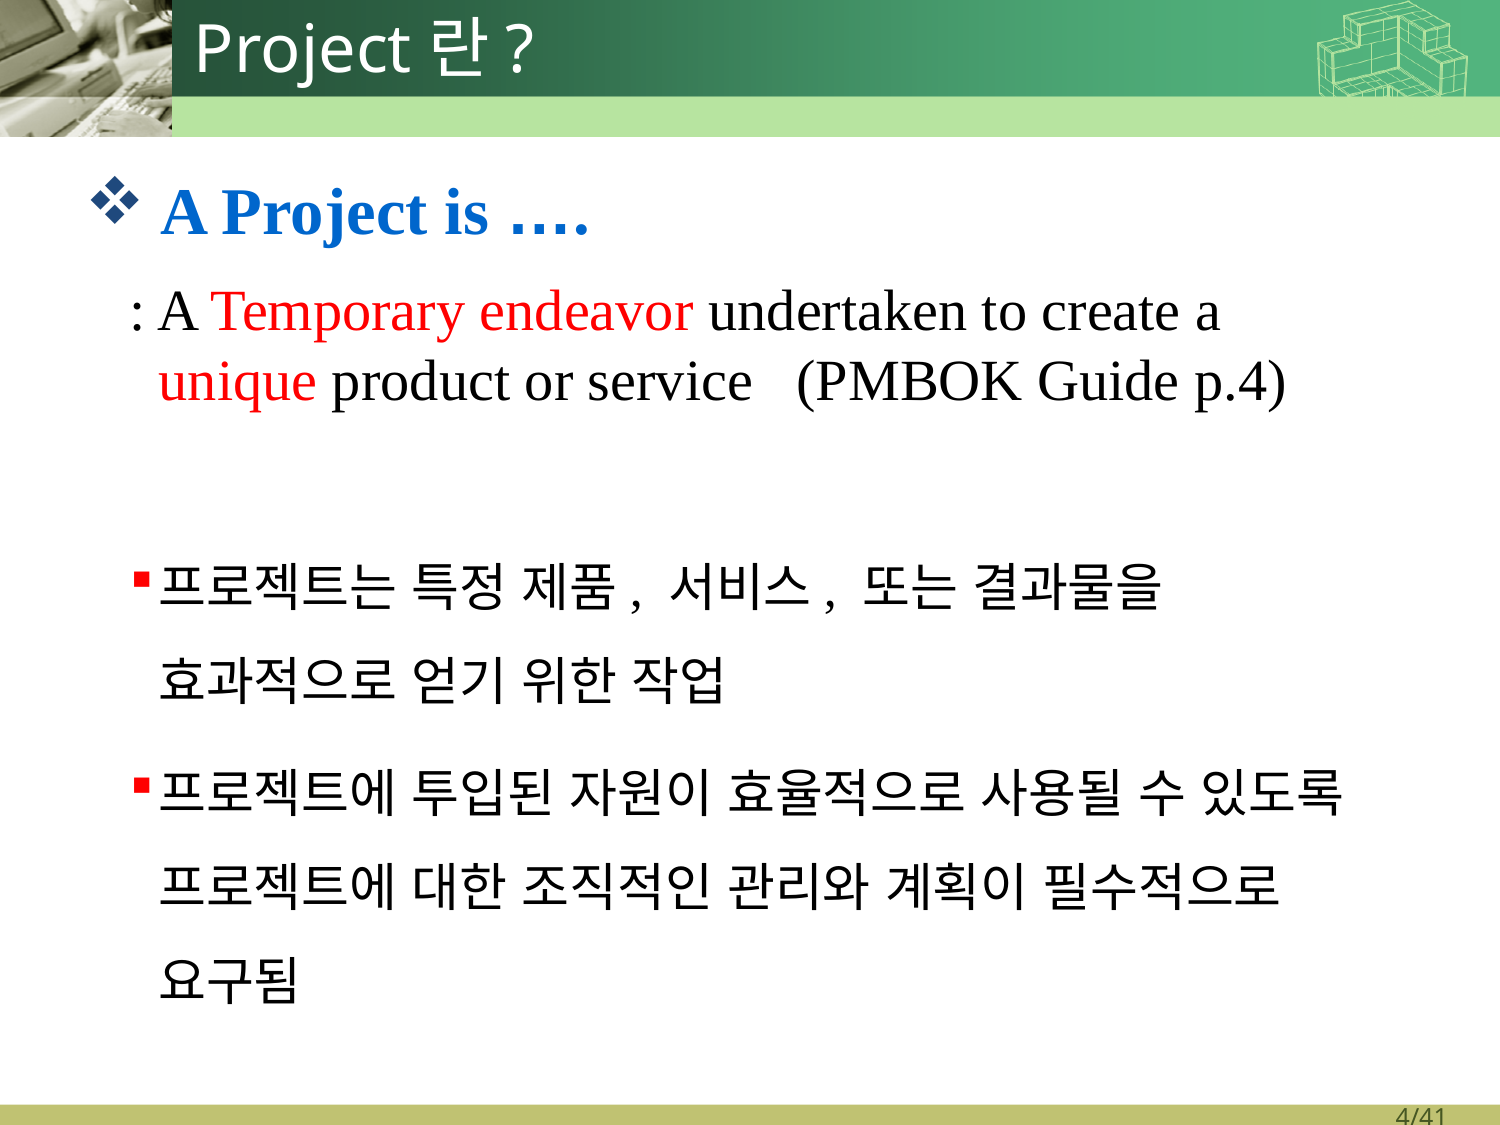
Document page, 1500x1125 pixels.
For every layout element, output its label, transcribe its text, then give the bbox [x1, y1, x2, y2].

picture [0, 0, 1500, 151]
list A Project is …. : A Temporary endeavor undertaken to create a unique product or service (PMBOK Guide p.4) 프로젝트는 특정 제품, 서비스, 또는 결과물을 효과적으로 얻기 위한 작업 프로젝트에 투입된 자원이 효율적으로 사용될 수 있도록 프로젝트에 대한 조직적인 관리와 계획이 필수적으로 요구됨 [70, 160, 1380, 1035]
title Project란? [178, 9, 1339, 82]
